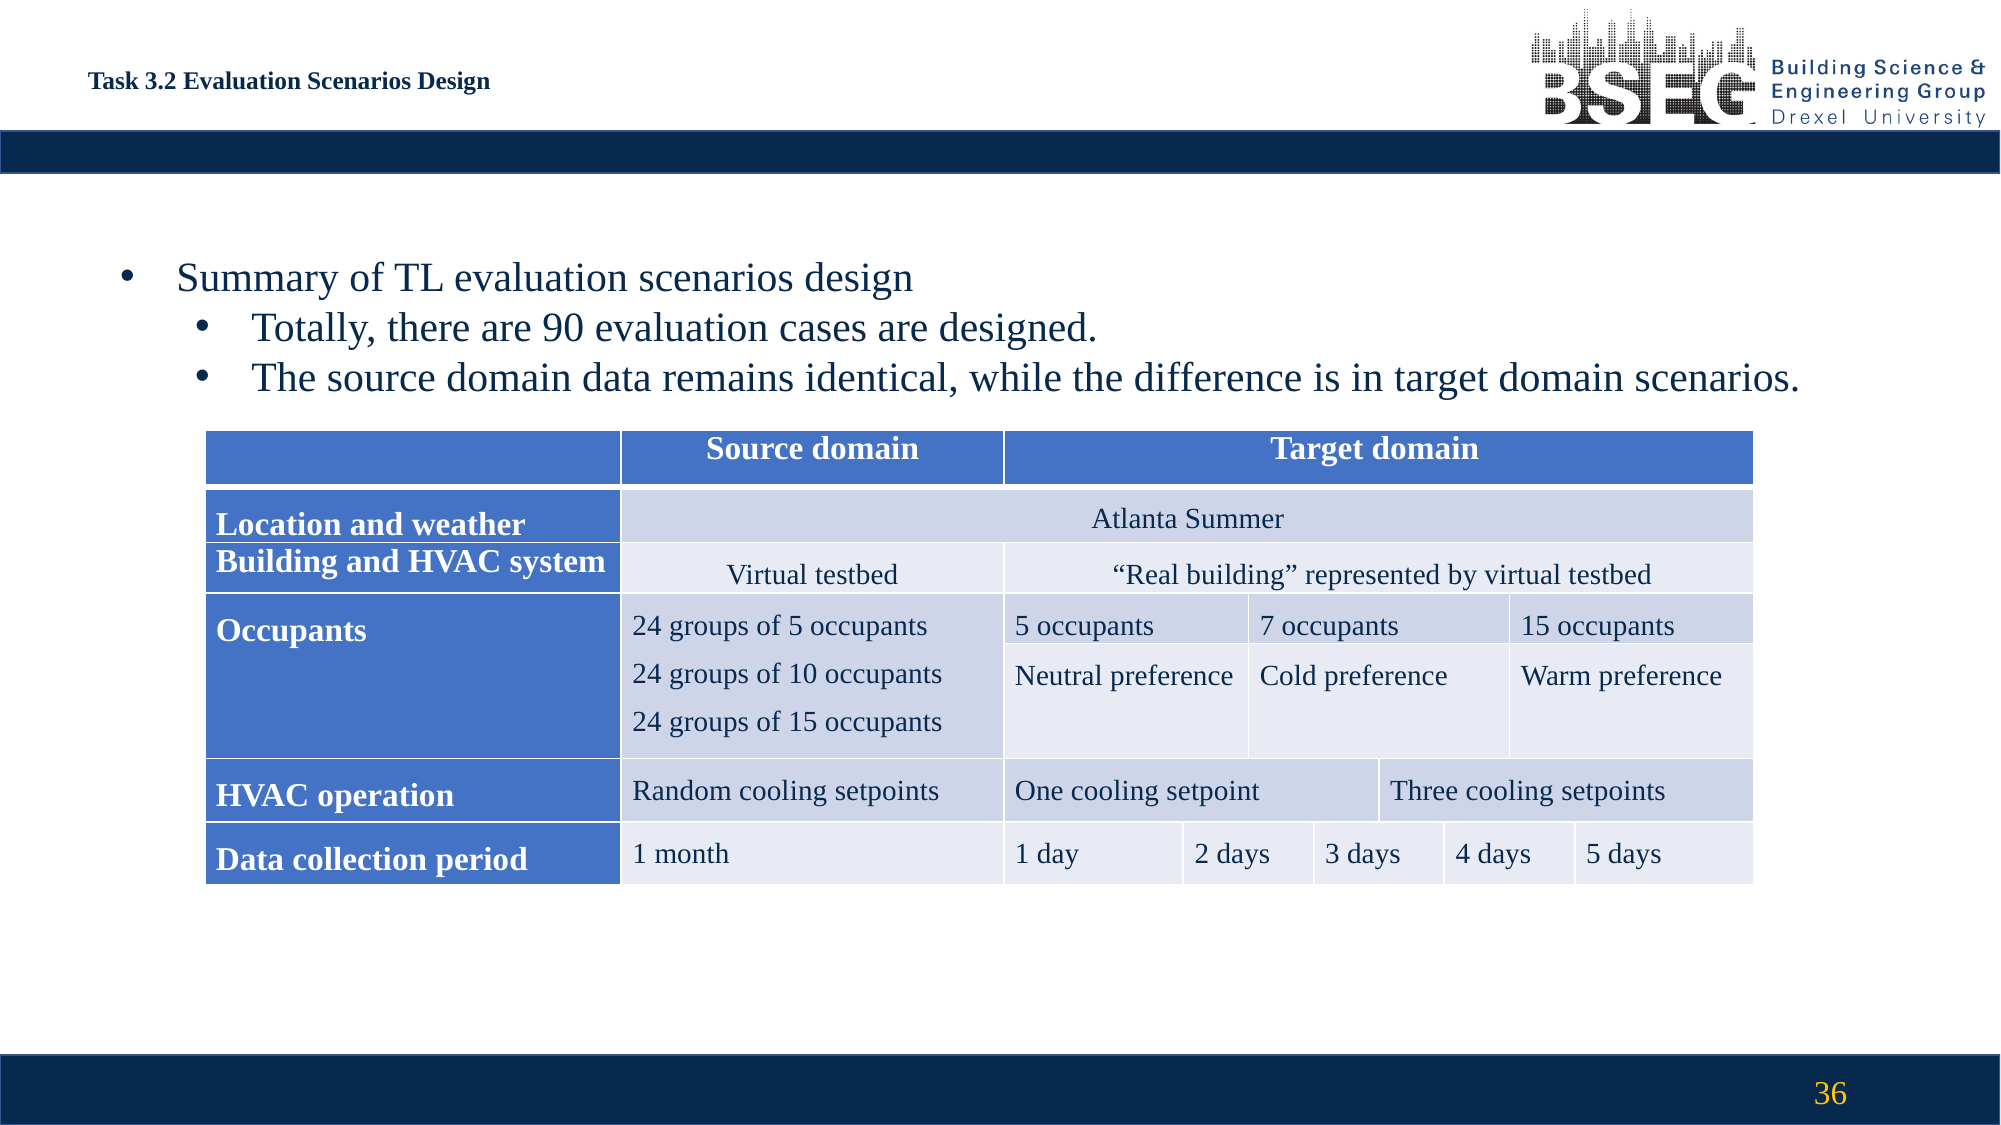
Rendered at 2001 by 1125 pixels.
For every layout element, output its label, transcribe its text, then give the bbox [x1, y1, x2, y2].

table_cell 24 groups of 5 occupants 24 groups of 10 occupants 24 groups of 15 occupants [622, 594, 1003, 758]
title Task 3.2 Evaluation Scenarios Design [72, 59, 1863, 103]
table_cell One cooling setpoint [1005, 759, 1378, 821]
table_cell Neutral preference [1005, 644, 1248, 758]
table_cell 2 days [1184, 823, 1313, 884]
table_cell Virtual testbed [622, 543, 1003, 592]
table_cell HVAC operation [206, 759, 620, 821]
table_cell 15 occupants [1510, 594, 1753, 643]
table_cell 1 day [1005, 823, 1182, 884]
table_cell Building and HVAC system [206, 543, 620, 592]
table_cell Data collection period [206, 823, 620, 884]
table_cell 1 month [622, 823, 1003, 884]
table_cell 4 days [1445, 823, 1574, 884]
table_header [206, 431, 620, 484]
table_header Target domain [1005, 431, 1753, 484]
table_cell 5 occupants [1005, 594, 1248, 643]
table_cell Location and weather [206, 490, 620, 542]
picture [1524, 7, 1994, 129]
table_header Source domain [622, 431, 1003, 484]
table_cell “Real building” represented by virtual testbed [1005, 543, 1753, 592]
table_cell 5 days [1576, 823, 1753, 884]
table_cell 3 days [1315, 823, 1443, 884]
table_cell Cold preference [1249, 644, 1509, 758]
table_cell 7 occupants [1249, 594, 1509, 643]
table_cell Three cooling setpoints [1380, 759, 1753, 821]
table_cell Occupants [206, 594, 620, 758]
table_cell Random cooling setpoints [622, 759, 1003, 821]
table_cell Warm preference [1510, 644, 1753, 758]
text_box Summary of TL evaluation scenarios design Totally, there are 90 evaluation cases are designed. The source domain data remains identical, while the difference is in target domain scenarios. [105, 242, 1877, 408]
table_cell Atlanta Summer [622, 490, 1753, 542]
slide_number 36 [1412, 1060, 1863, 1121]
